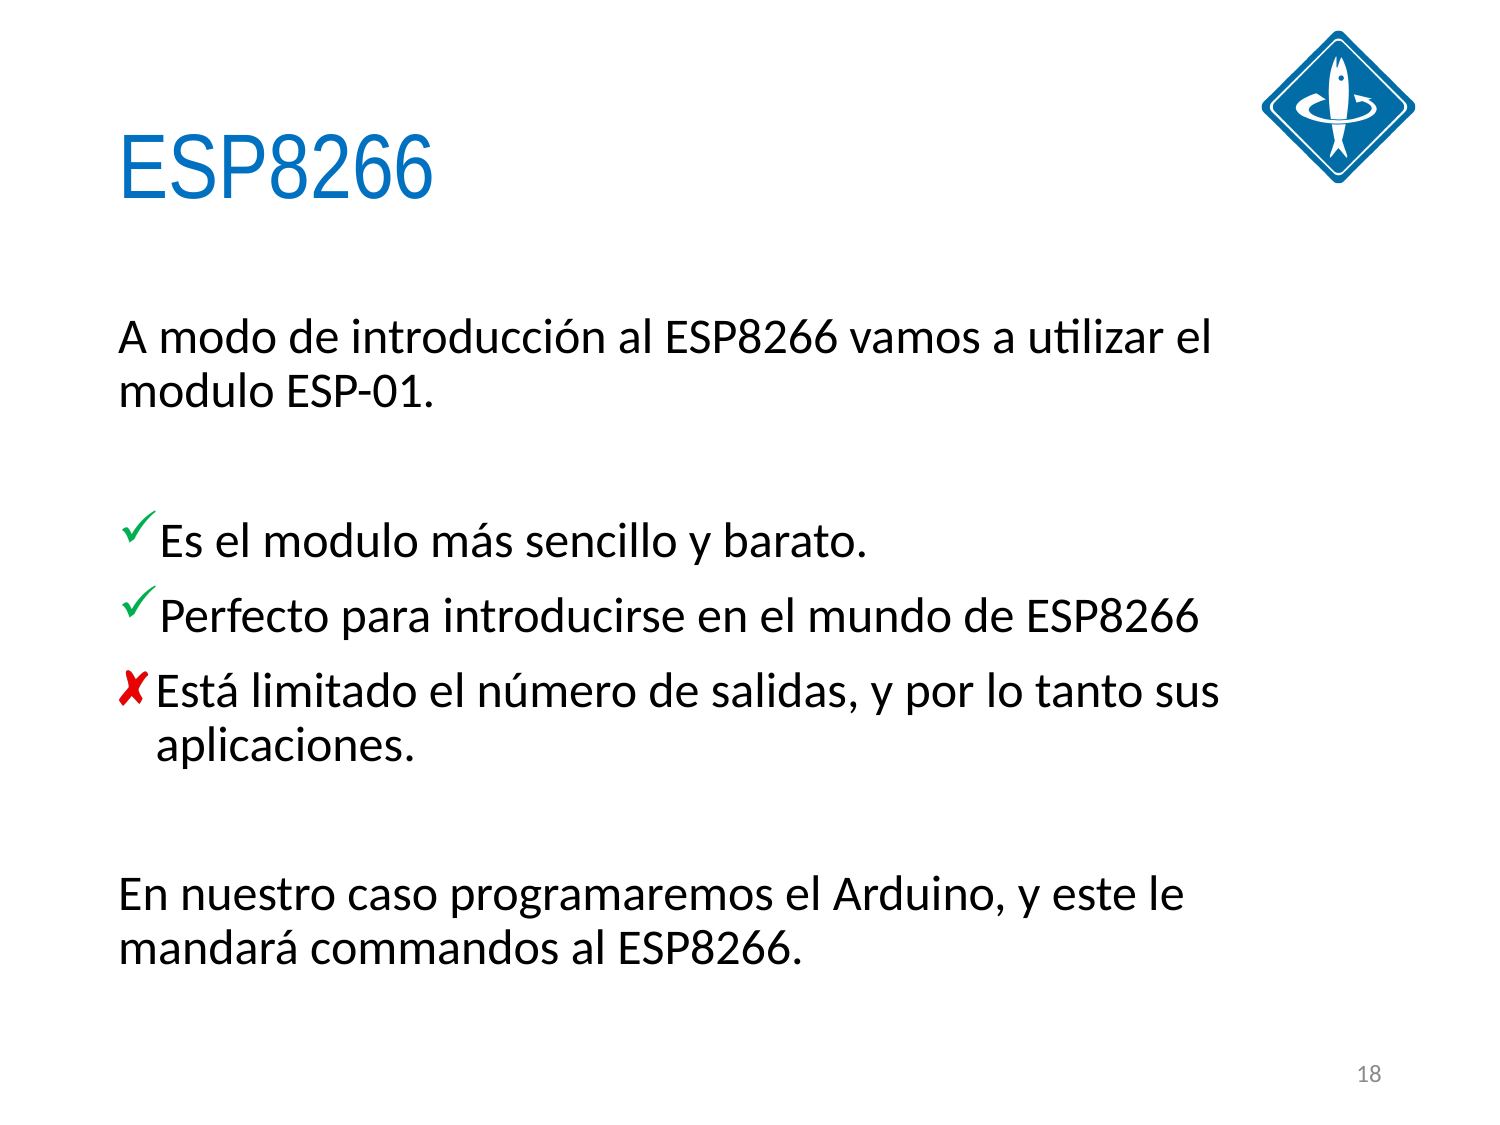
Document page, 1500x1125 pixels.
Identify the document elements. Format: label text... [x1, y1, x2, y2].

picture [1261, 30, 1335, 103]
picture [1402, 103, 1406, 113]
list A modo de introducción al ESP8266 vamos a utilizar el modulo ESP-01. Es el modulo más sencillo y barato. Perfecto para introducirse en el mundo de ESP8266 Está limitado el número de salidas, y por lo tanto sus aplicaciones. En nuestro caso programaremos el Arduino, y este le mandará commandos al ESP8266. [103, 303, 1262, 1032]
picture [1342, 30, 1416, 103]
picture [1342, 111, 1416, 184]
slide_number 18 [1059, 1042, 1397, 1103]
picture [1271, 103, 1275, 113]
picture [1261, 111, 1335, 184]
title ESP8266 [103, 59, 1397, 278]
picture [1297, 59, 1376, 155]
